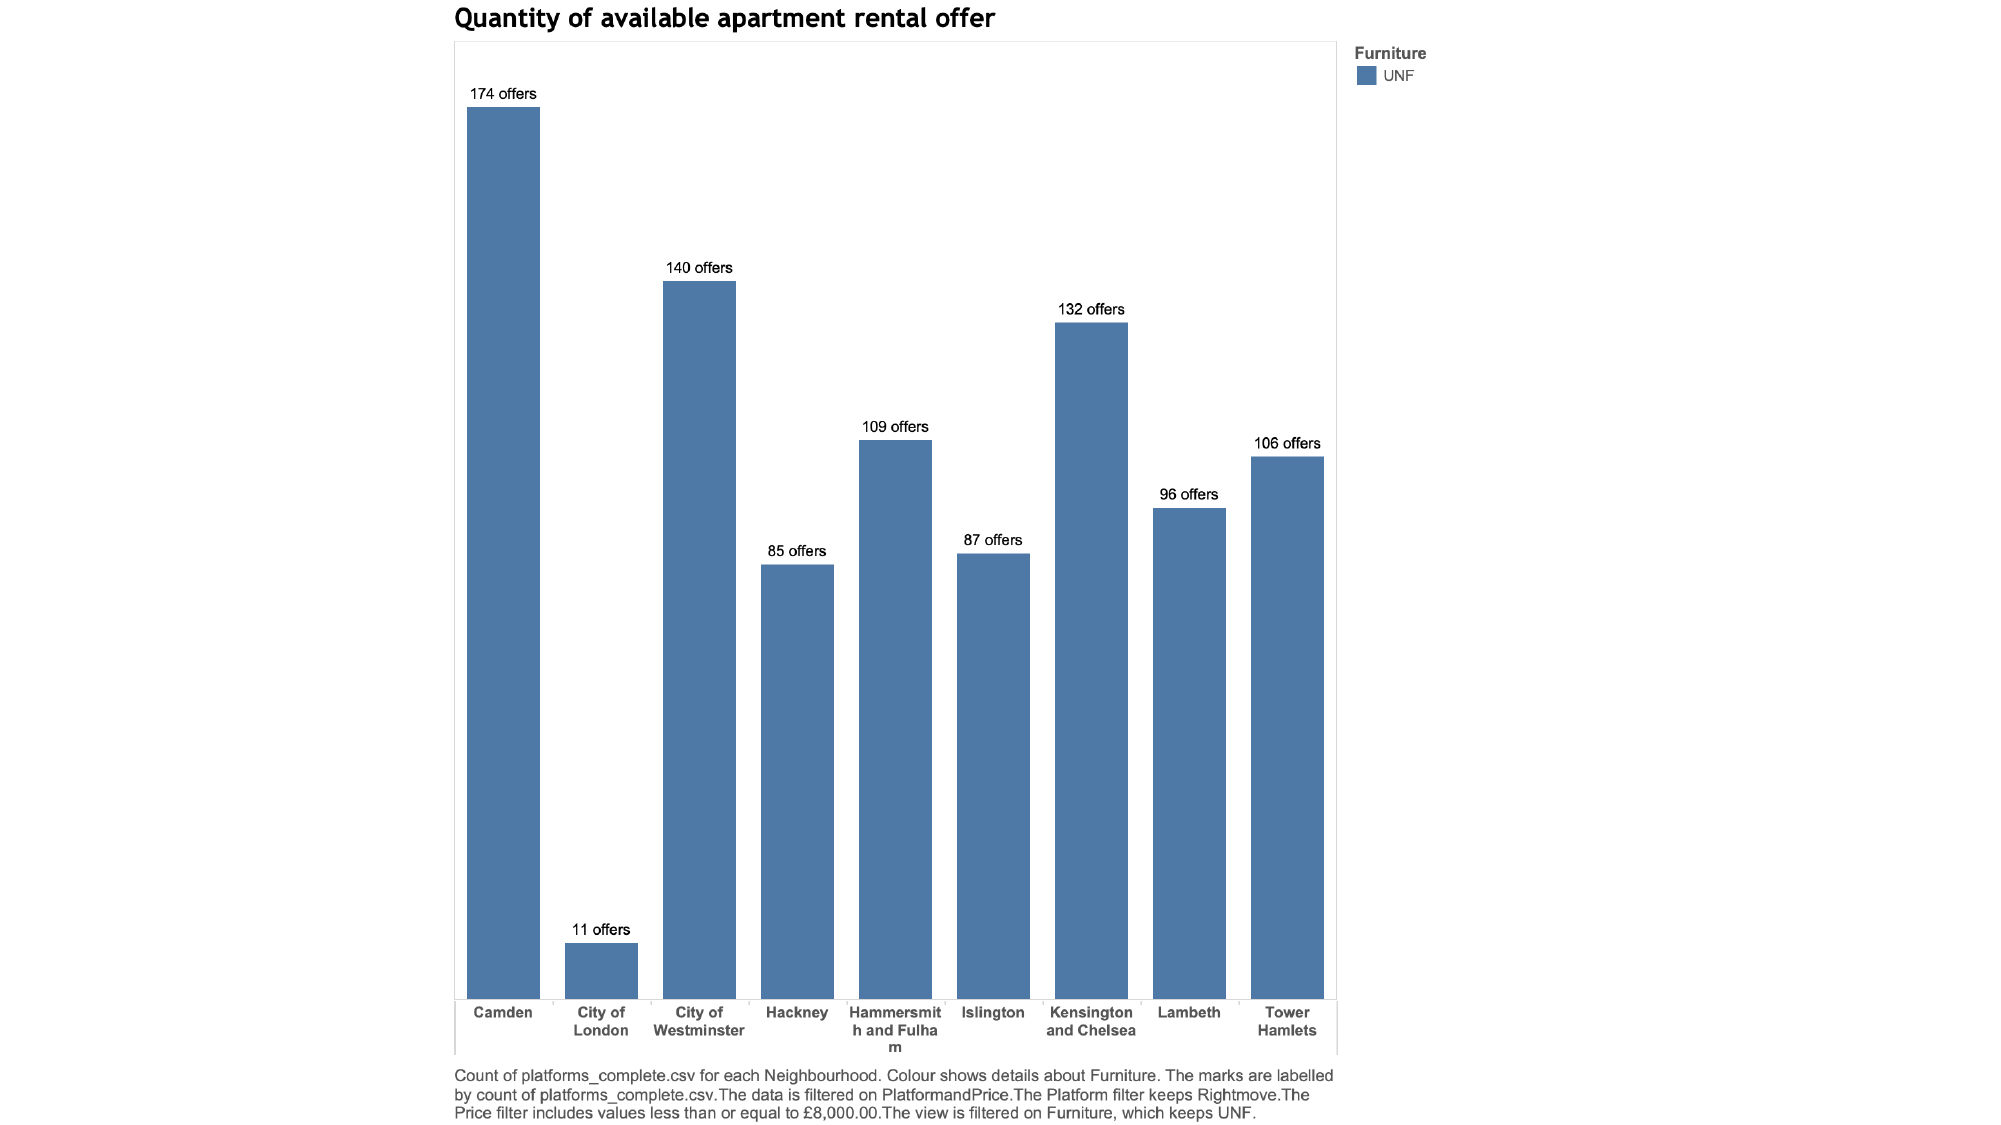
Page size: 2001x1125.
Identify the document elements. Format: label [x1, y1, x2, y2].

picture [454, 0, 1546, 1125]
